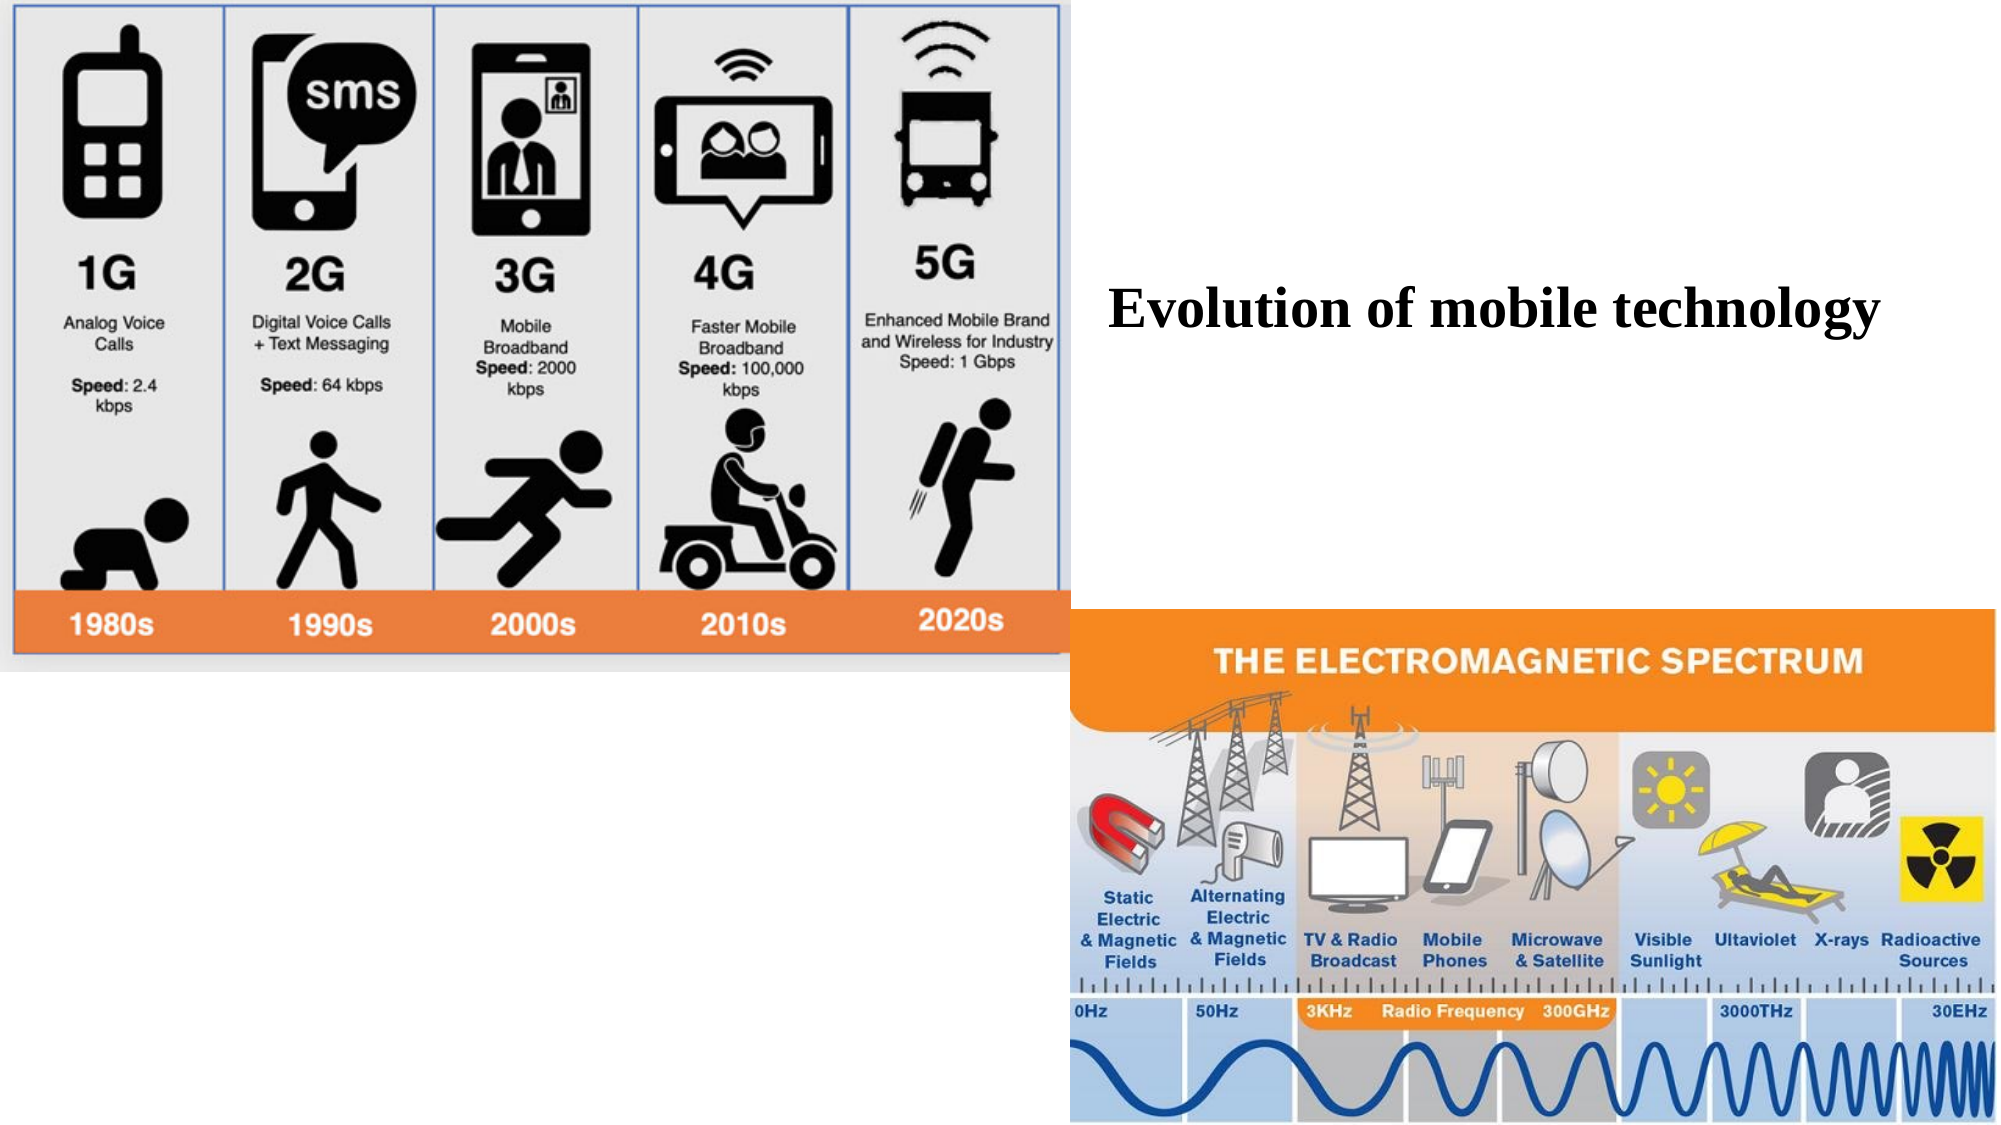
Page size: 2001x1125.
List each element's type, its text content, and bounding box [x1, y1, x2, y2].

picture [0, 0, 1997, 1125]
text_box Evolution of mobile technology [1093, 261, 1974, 347]
